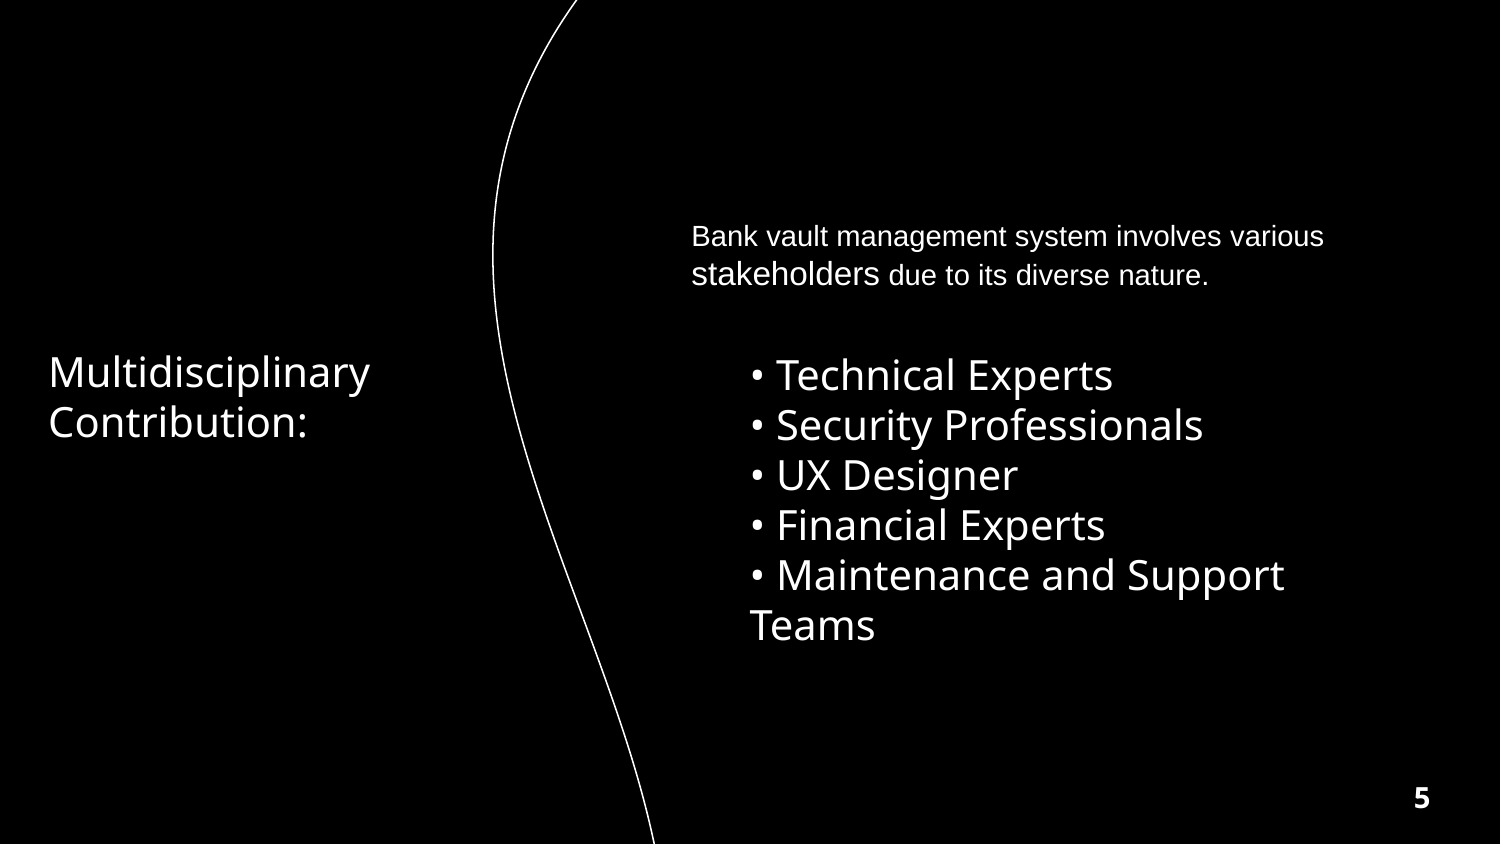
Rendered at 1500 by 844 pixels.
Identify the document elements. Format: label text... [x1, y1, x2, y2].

title Multidisciplinary Contribution: [33, 316, 509, 461]
text_box 5 [1399, 771, 1446, 822]
subtitle • Technical Experts • Security Professionals • UX Designer • Financial Experts • Maintenance and Support Teams [734, 334, 1423, 643]
text_box Bank vault management system involves various stakeholders due to its diverse nature. [676, 209, 1389, 300]
